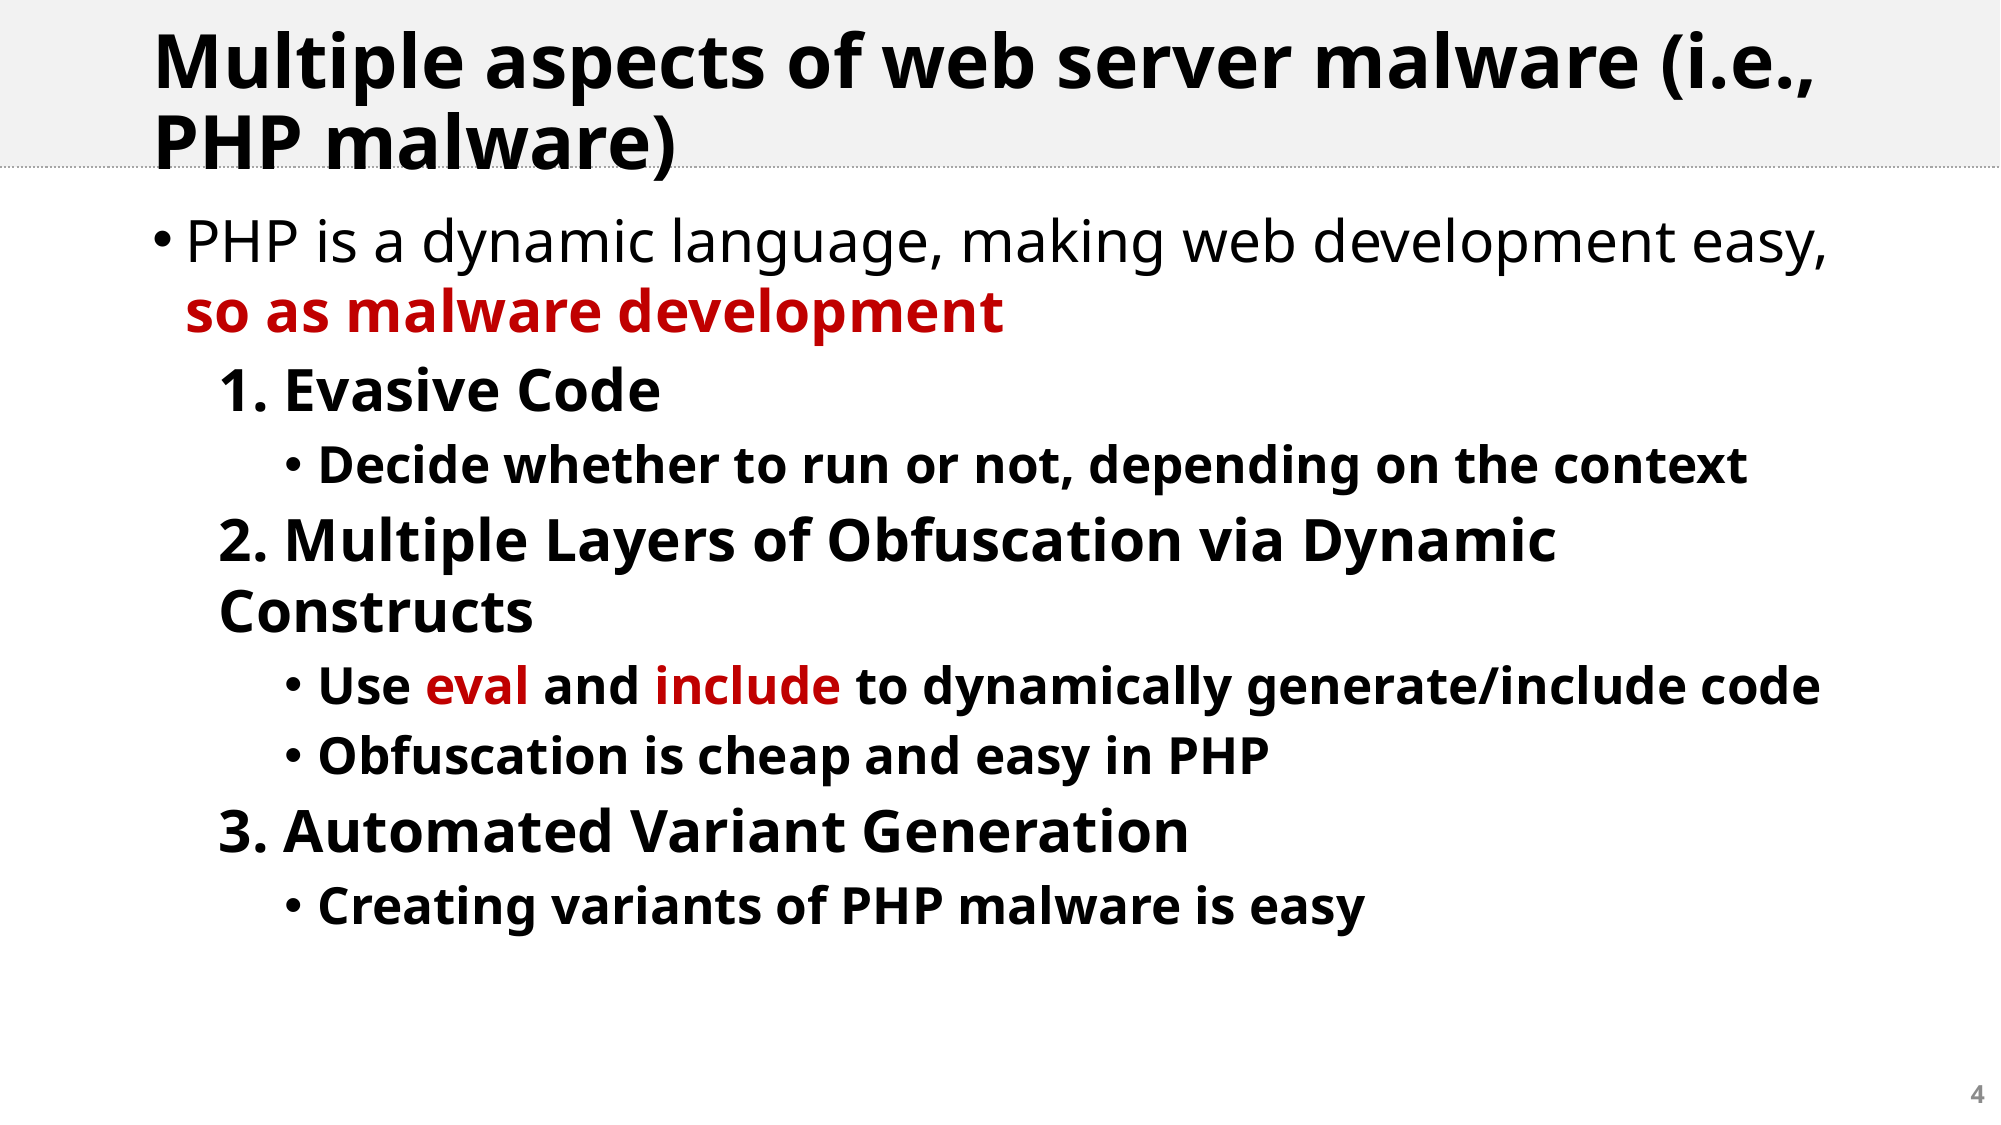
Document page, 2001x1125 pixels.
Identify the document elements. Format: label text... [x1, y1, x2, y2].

title Multiple aspects of web server malware (i.e., PHP malware) [137, 34, 2000, 175]
slide_number 4 [1713, 1065, 2000, 1125]
list PHP is a dynamic language, making web development easy, so as malware development 1. Evasive Code Decide whether to run or not, depending on the context 2. Multiple Layers of Obfuscation via Dynamic Constructs Use eval and include to dynamically generate/include code Obfuscation is cheap and easy in PHP 3. Automated Variant Generation Creating variants of PHP malware is easy [137, 195, 1863, 1043]
